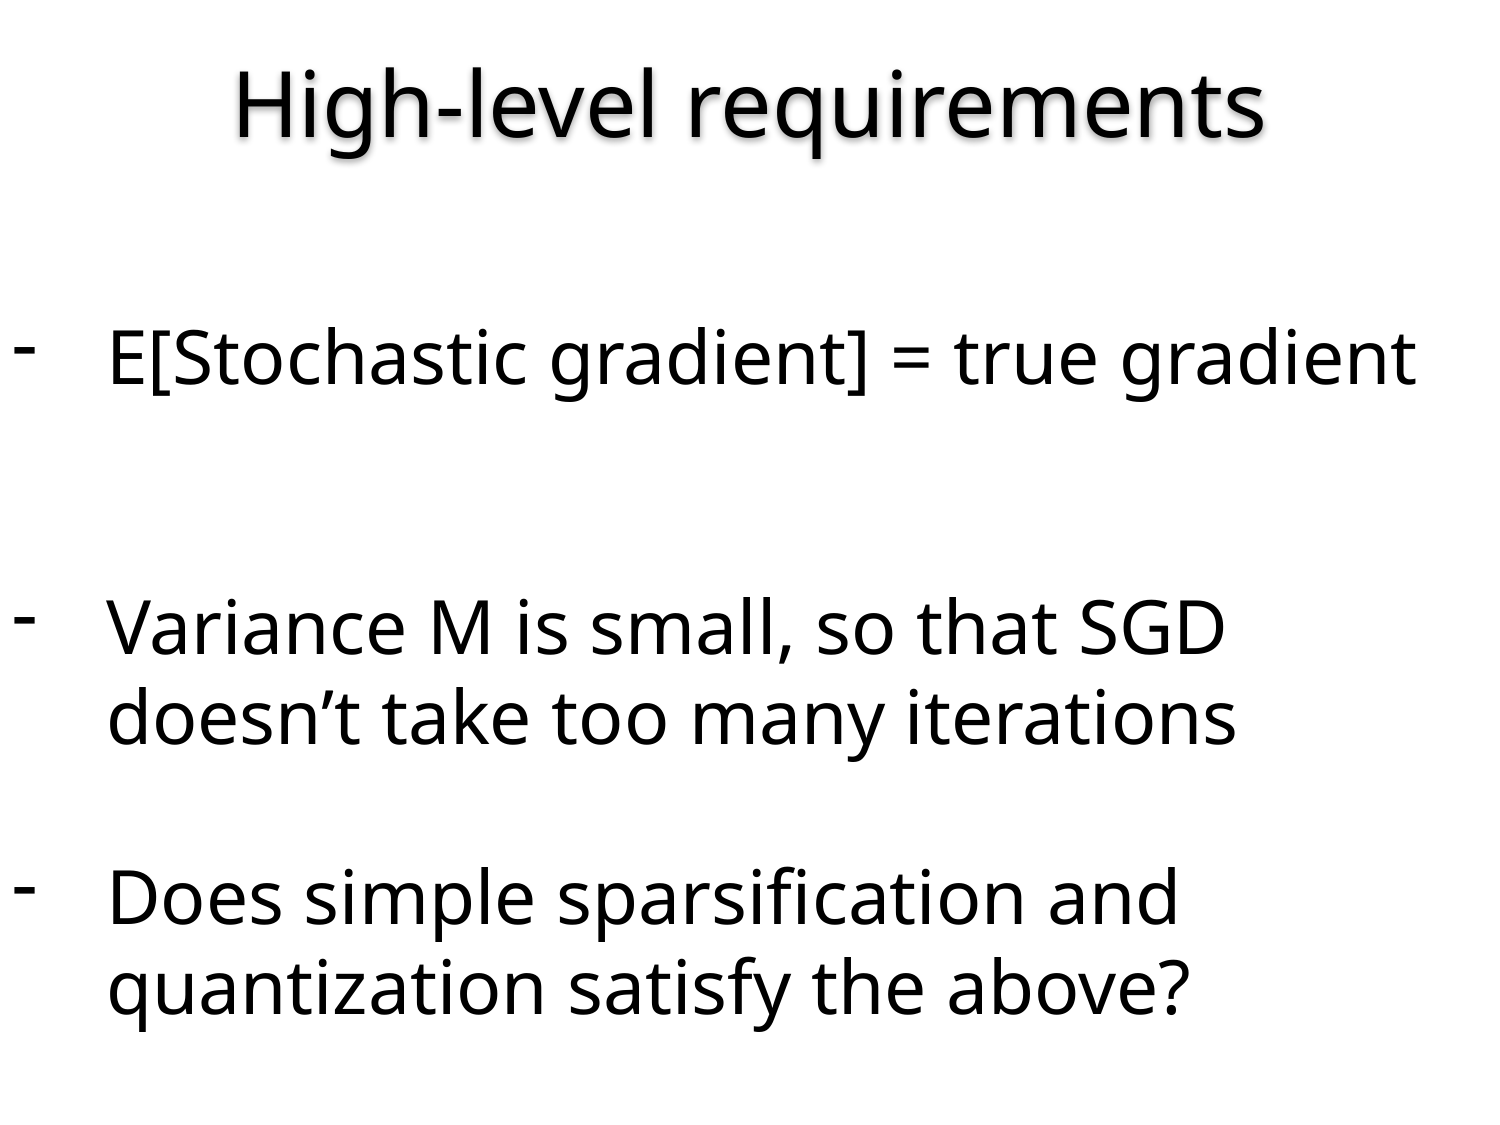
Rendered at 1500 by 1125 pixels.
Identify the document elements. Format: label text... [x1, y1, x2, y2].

text_box E[Stochastic gradient] = true gradient Variance M is small, so that SGD doesn’t take too many iterations Does simple sparsification and quantization satisfy the above? [0, 302, 1498, 1125]
text_box High-level requirements [0, 0, 1500, 201]
